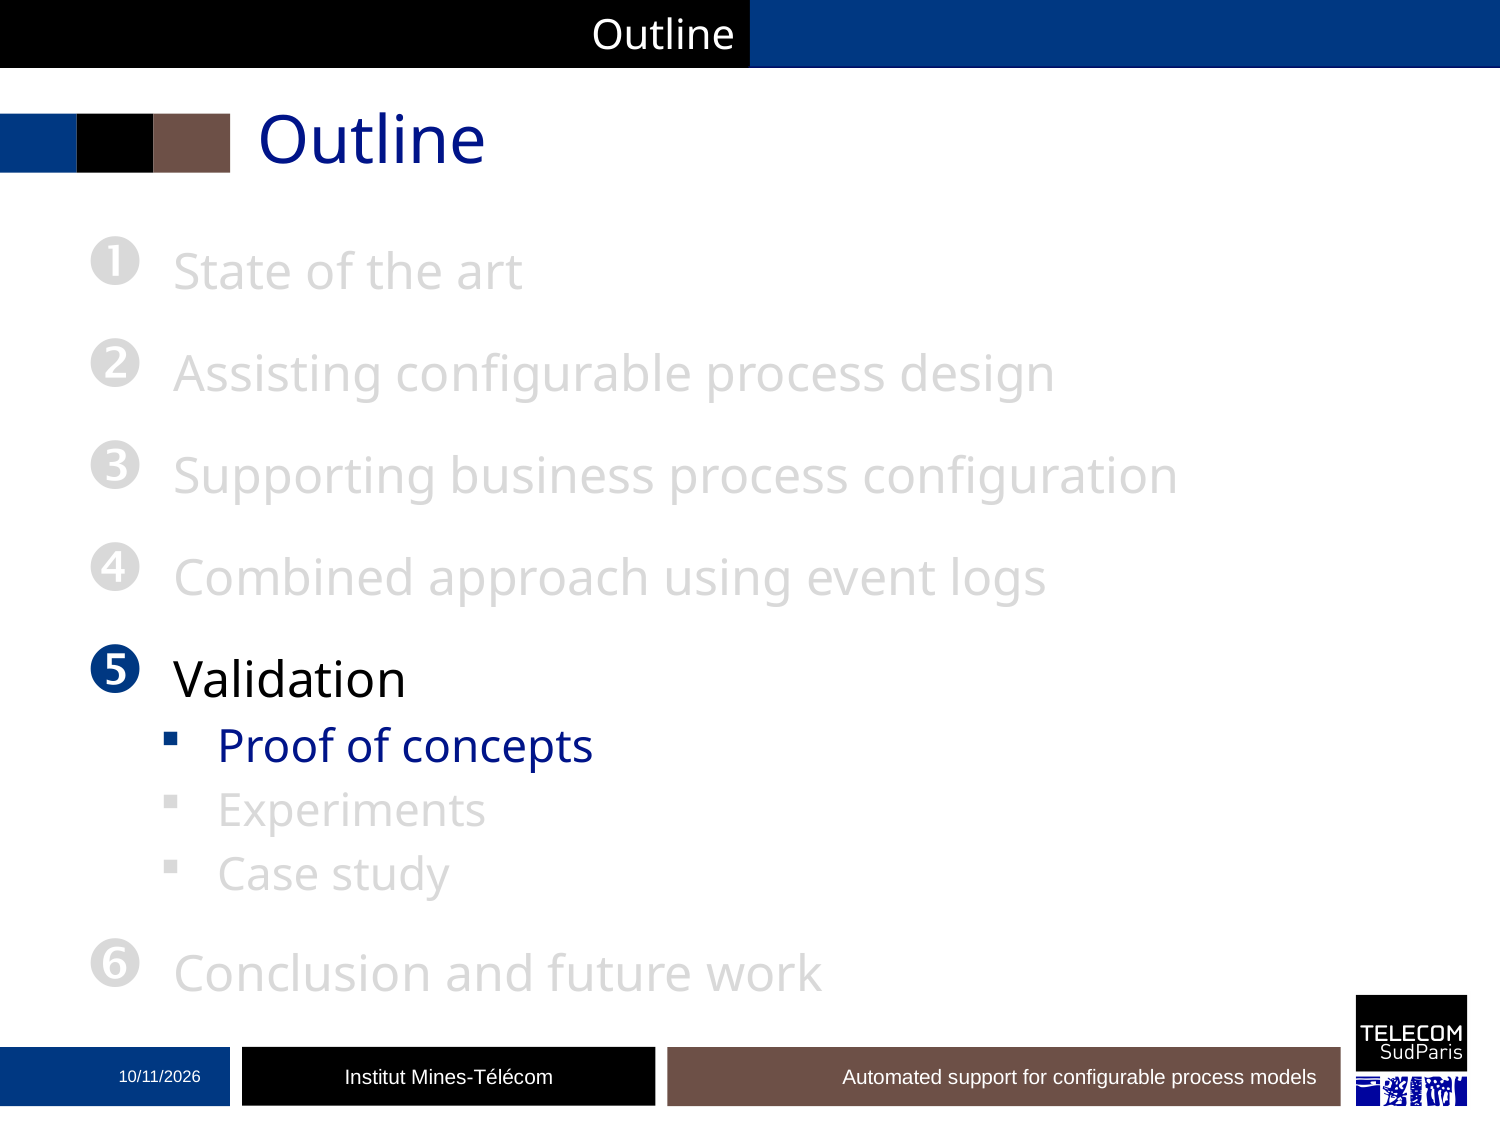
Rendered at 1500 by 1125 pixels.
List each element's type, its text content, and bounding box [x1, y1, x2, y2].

picture [1352, 991, 1471, 1110]
list State of the art Assisting configurable process design Supporting business process configuration Combined approach using event logs Validation Proof of concepts Experiments Case study Conclusion and future work [70, 231, 1406, 1000]
footer Automated support for configurable process models [667, 1046, 1341, 1106]
text_box Outline [0, 0, 748, 68]
text_box [748, 0, 1500, 68]
title Outline [242, 90, 1459, 185]
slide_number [88, 1046, 232, 1106]
